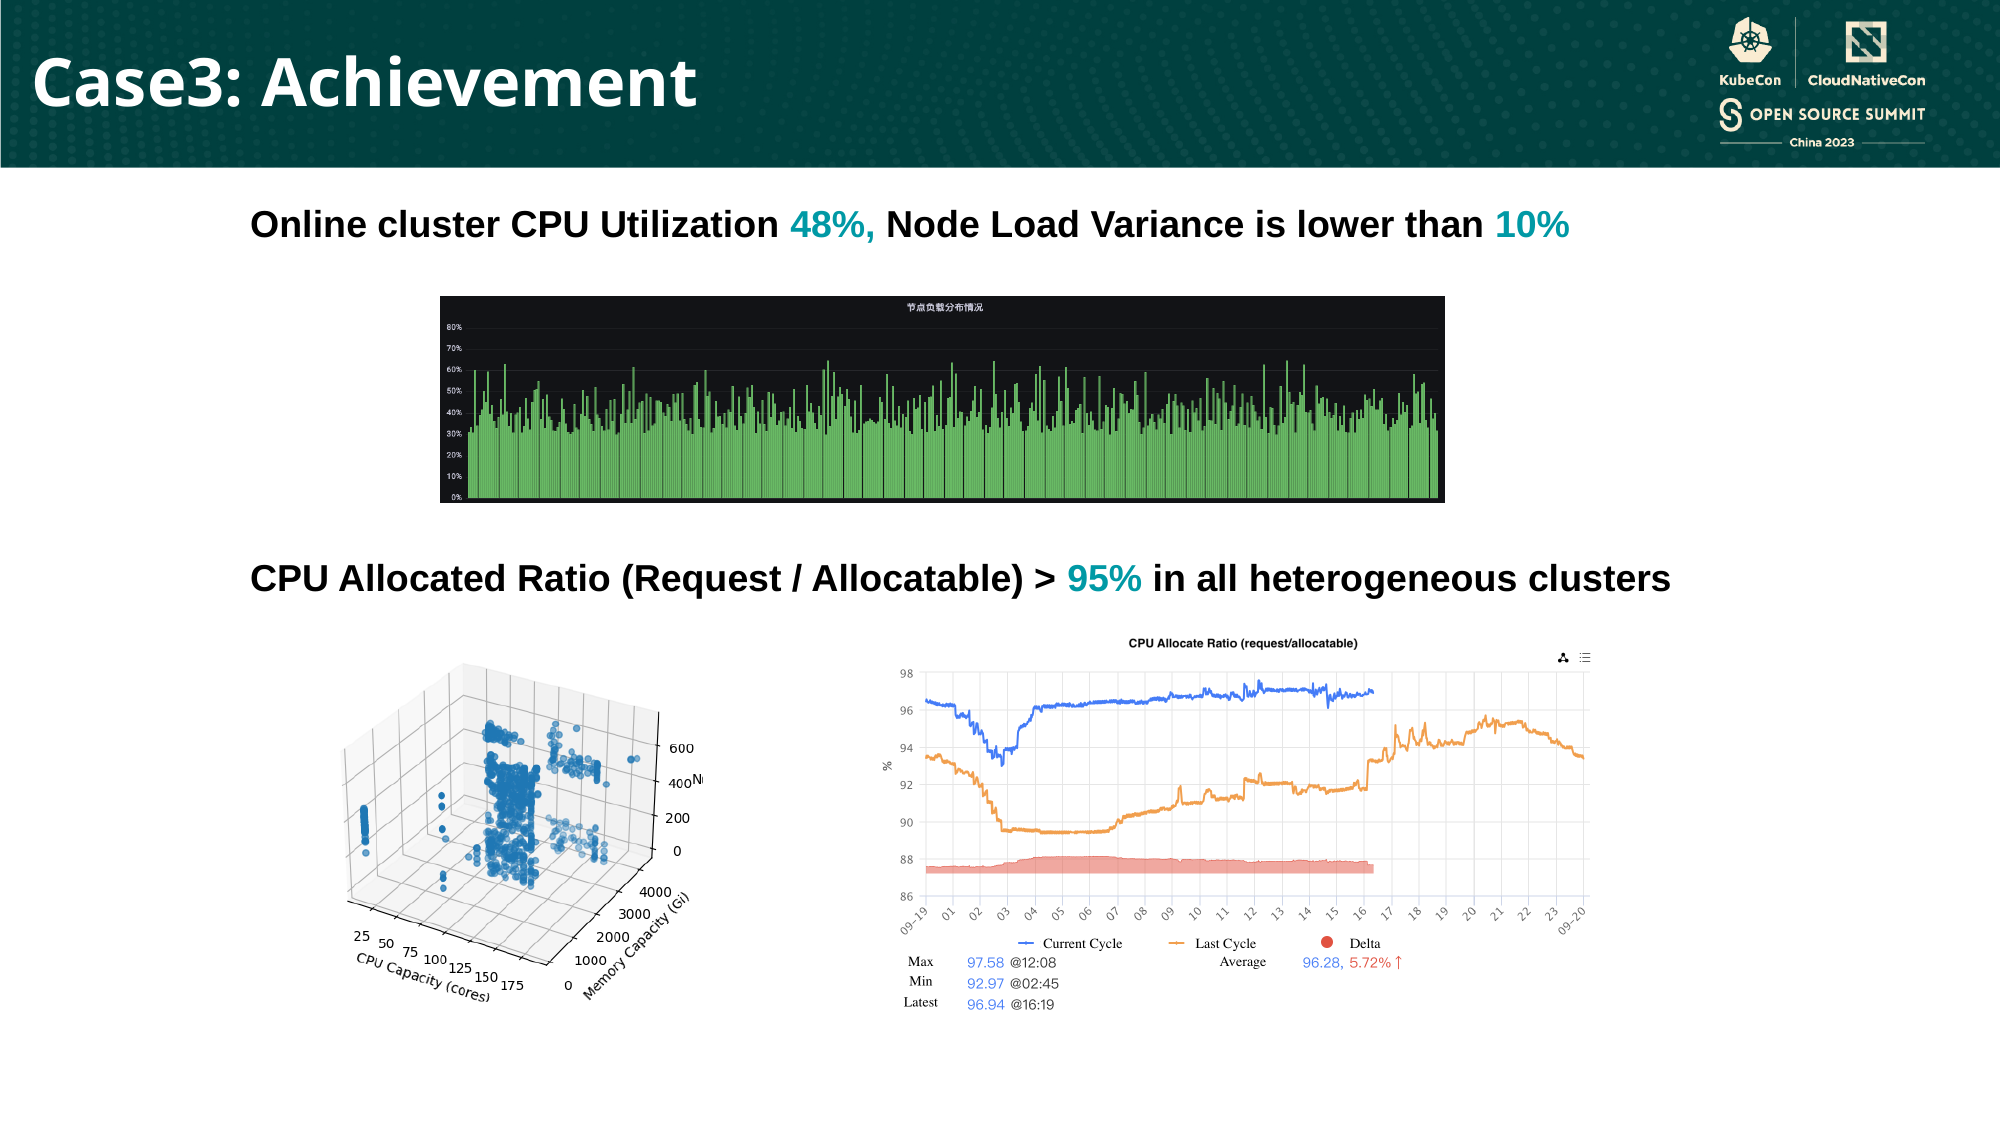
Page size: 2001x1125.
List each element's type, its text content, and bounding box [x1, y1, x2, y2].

text_box CPU Allocated Ratio (Request / Allocatable) > 95% in all heterogeneous clusters [235, 546, 1695, 607]
title Case3: Achievement [16, 20, 1742, 149]
text_box Online cluster CPU Utilization 48%, Node Load Variance is lower than 10% [235, 192, 1695, 253]
picture [0, 0, 2000, 1125]
